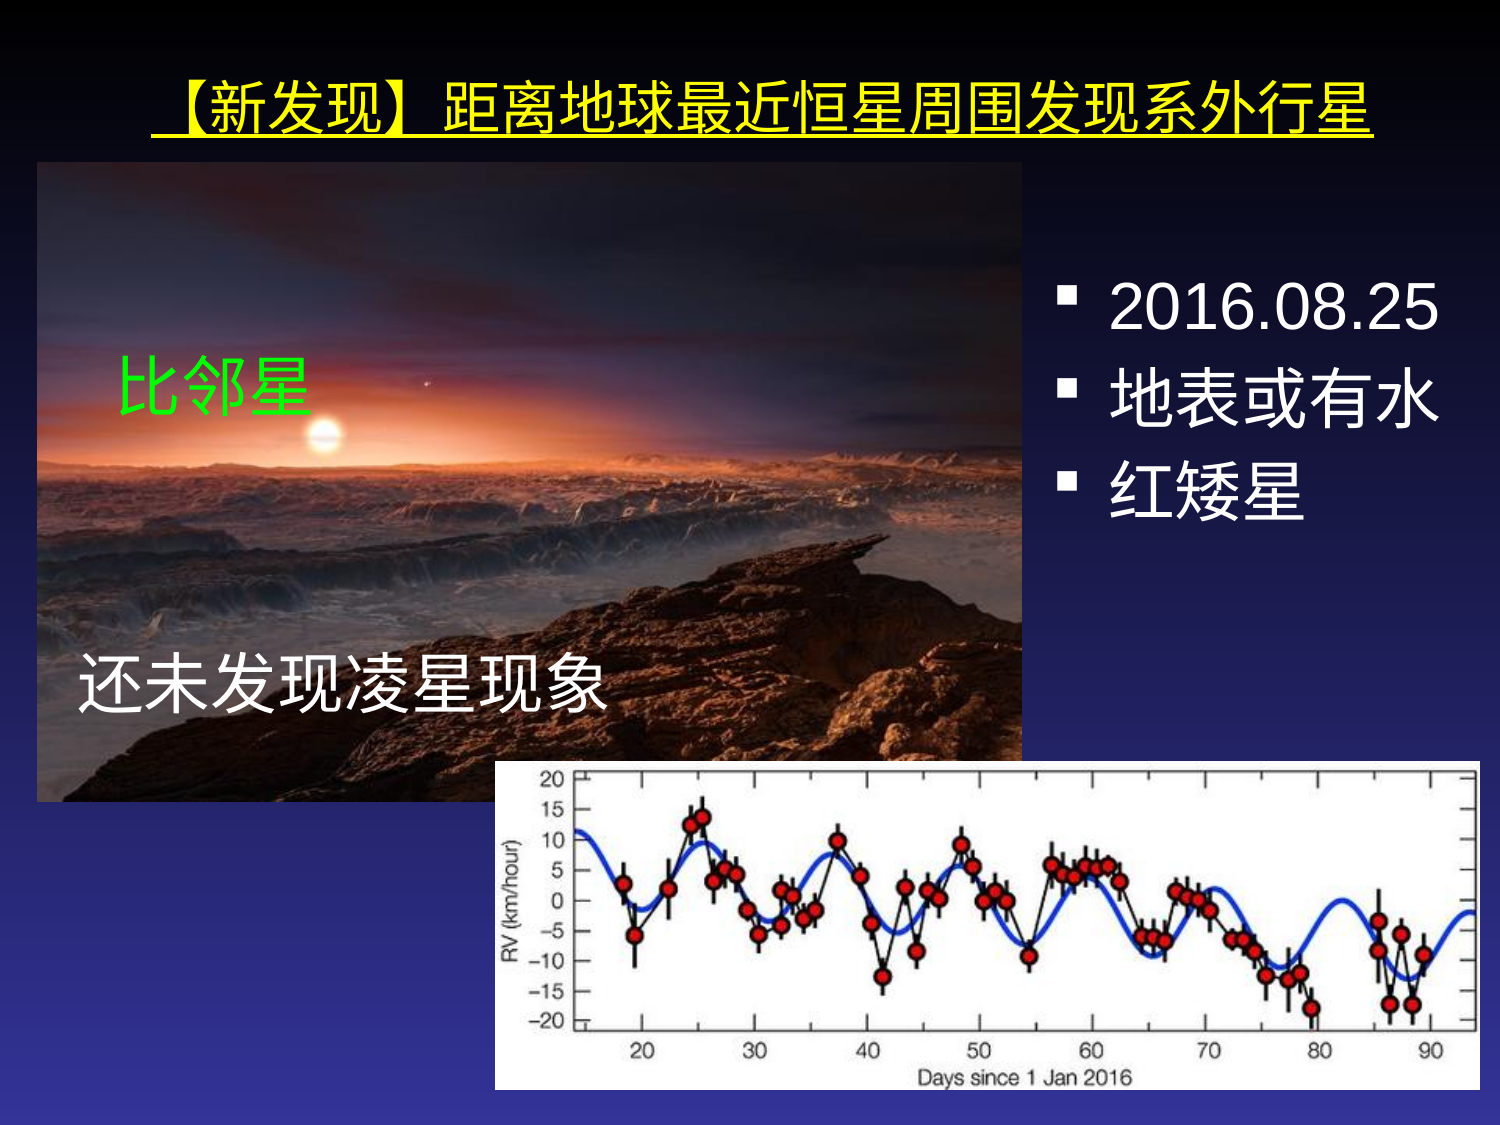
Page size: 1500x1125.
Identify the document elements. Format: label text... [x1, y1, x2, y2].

title 【新发现】距离地球最近恒星周围发现系外行星 [62, 50, 1463, 163]
list 2016.08.25 地表或有水 红矮星 [1036, 162, 1465, 760]
picture [37, 162, 1481, 1090]
